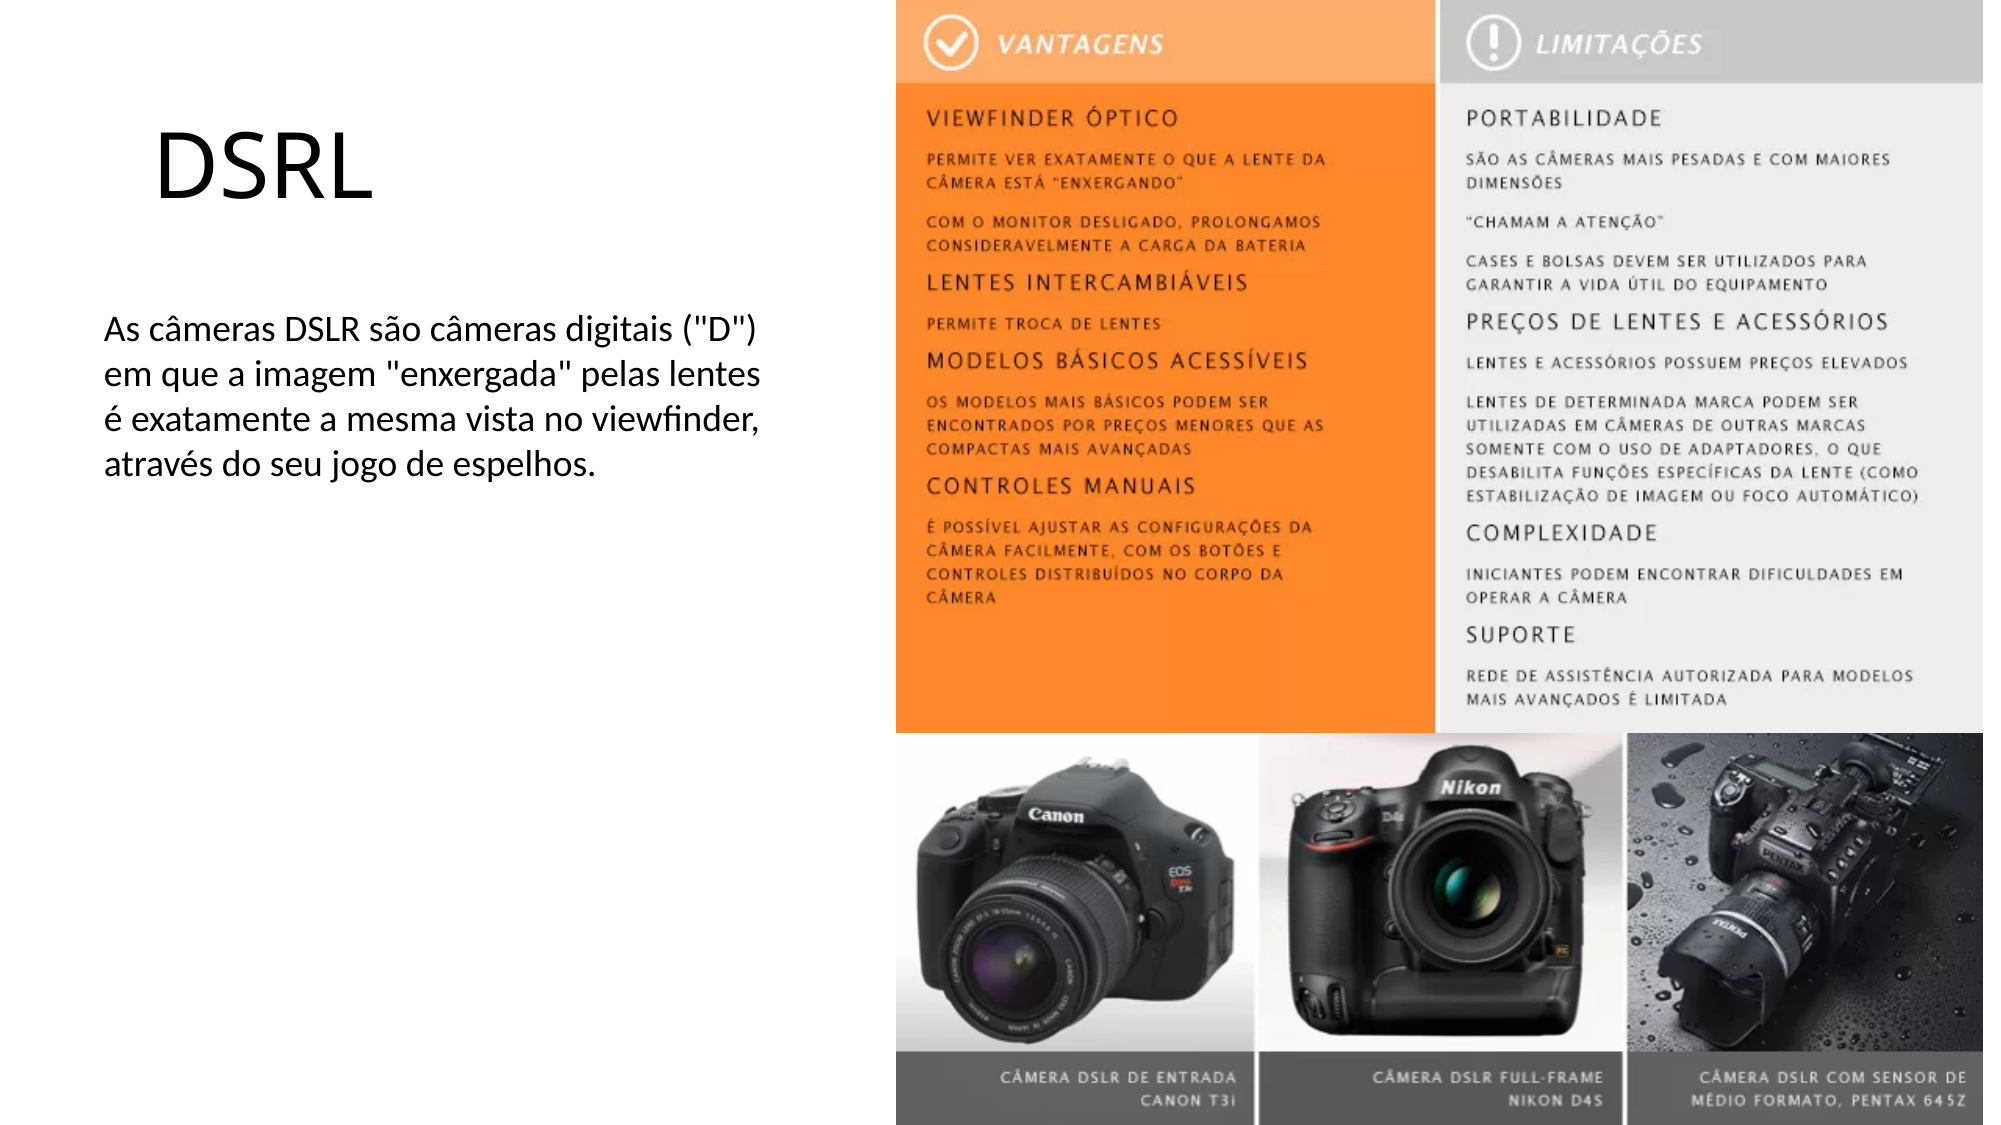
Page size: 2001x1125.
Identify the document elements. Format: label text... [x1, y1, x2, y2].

text_box As câmeras DSLR são câmeras digitais ("D") em que a imagem "enxergada" pelas lentes é exatamente a mesma vista no viewfinder, através do seu jogo de espelhos. [89, 296, 800, 492]
title DSRL [137, 59, 896, 278]
picture [896, 0, 1983, 1125]
